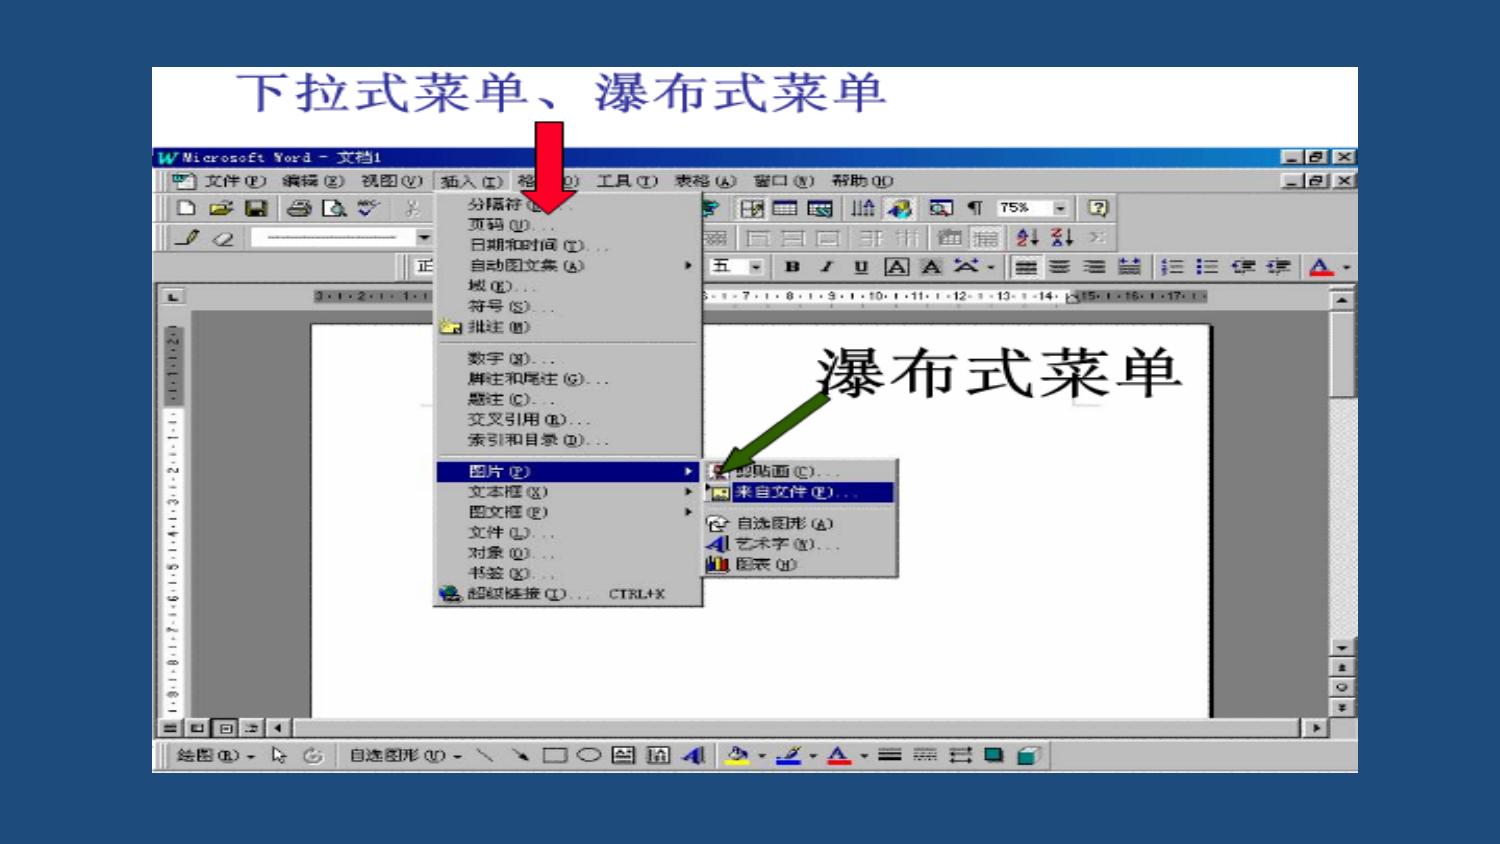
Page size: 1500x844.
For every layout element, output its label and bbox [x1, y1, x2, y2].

picture [152, 67, 1358, 774]
